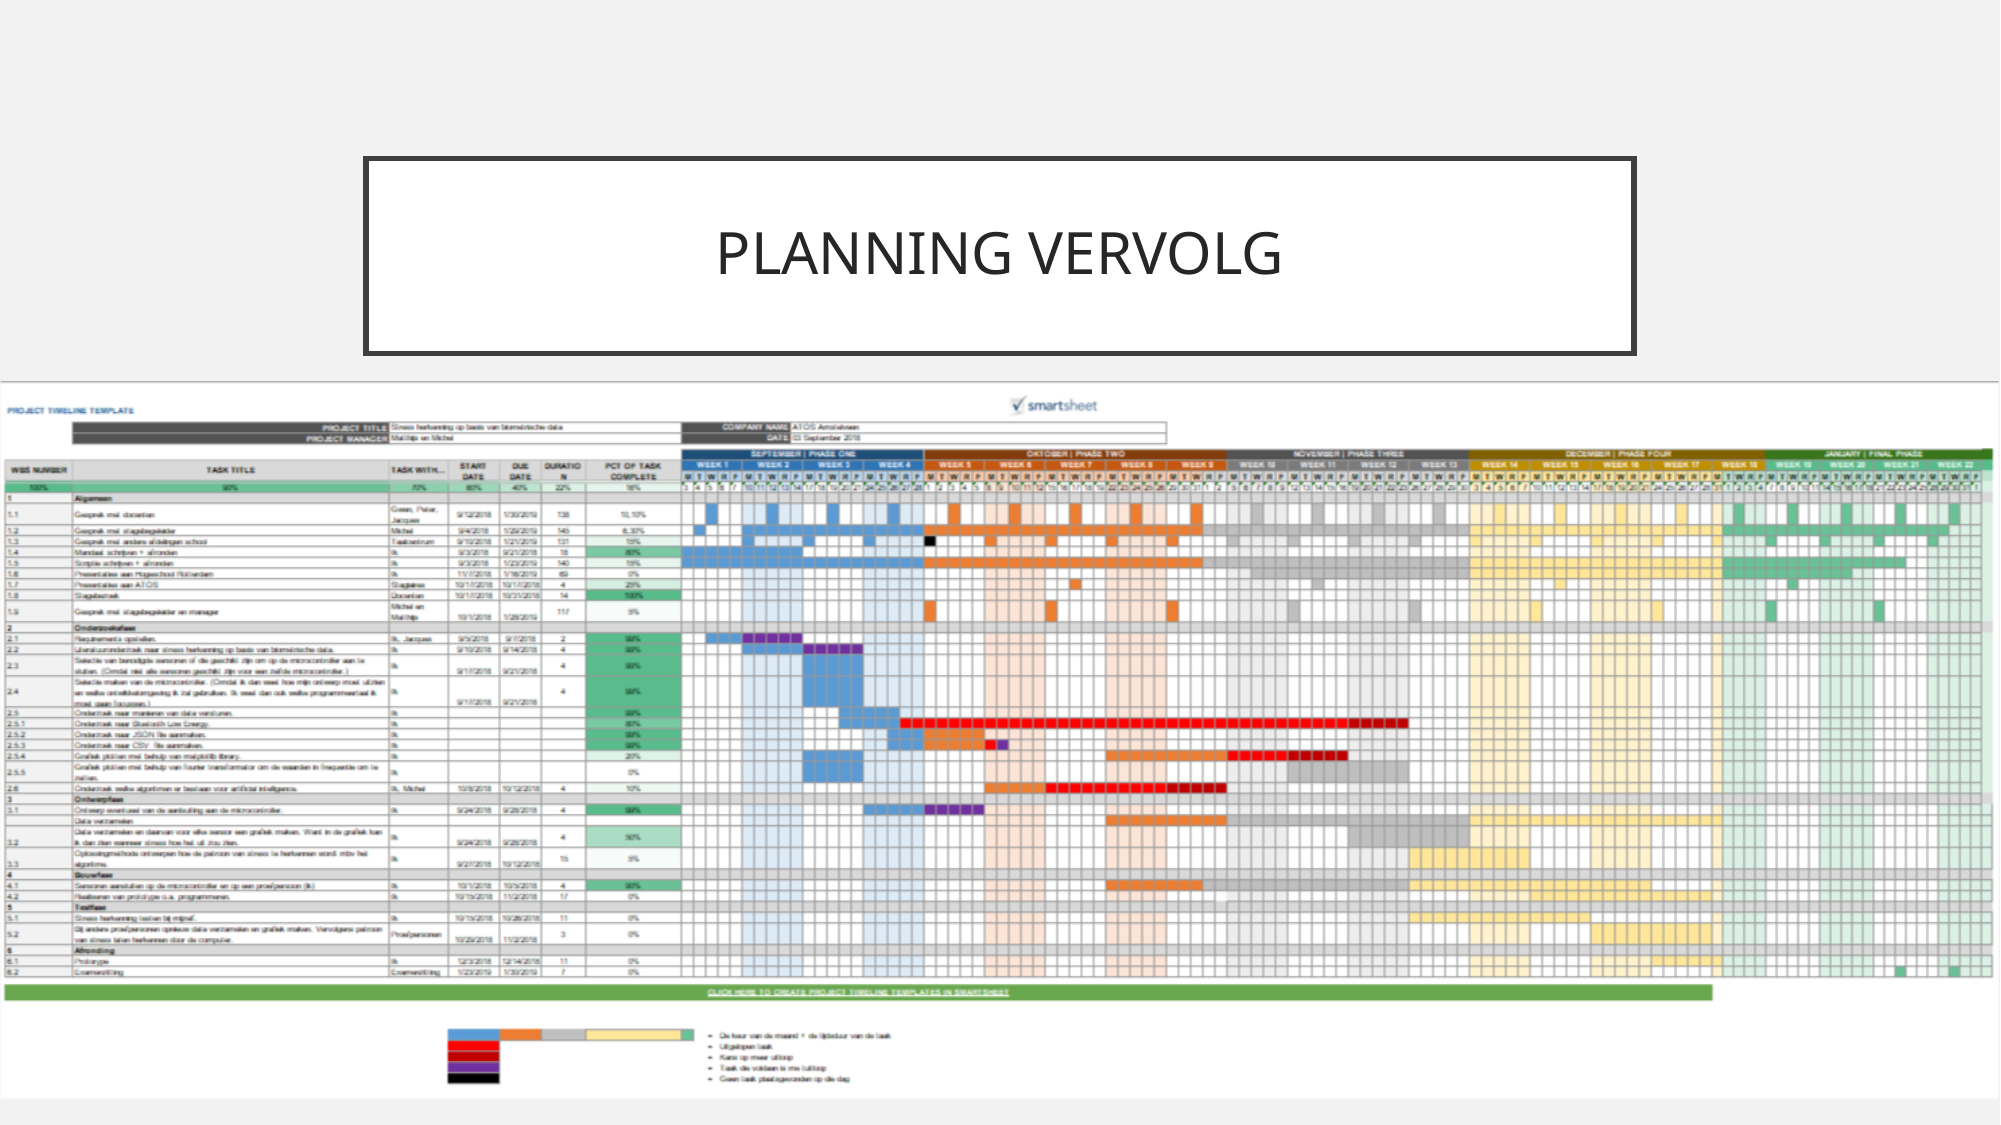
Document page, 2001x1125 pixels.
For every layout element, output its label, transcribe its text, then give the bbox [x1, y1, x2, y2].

picture [0, 381, 1999, 1099]
title PLANNING VERVOLG [363, 156, 1637, 356]
